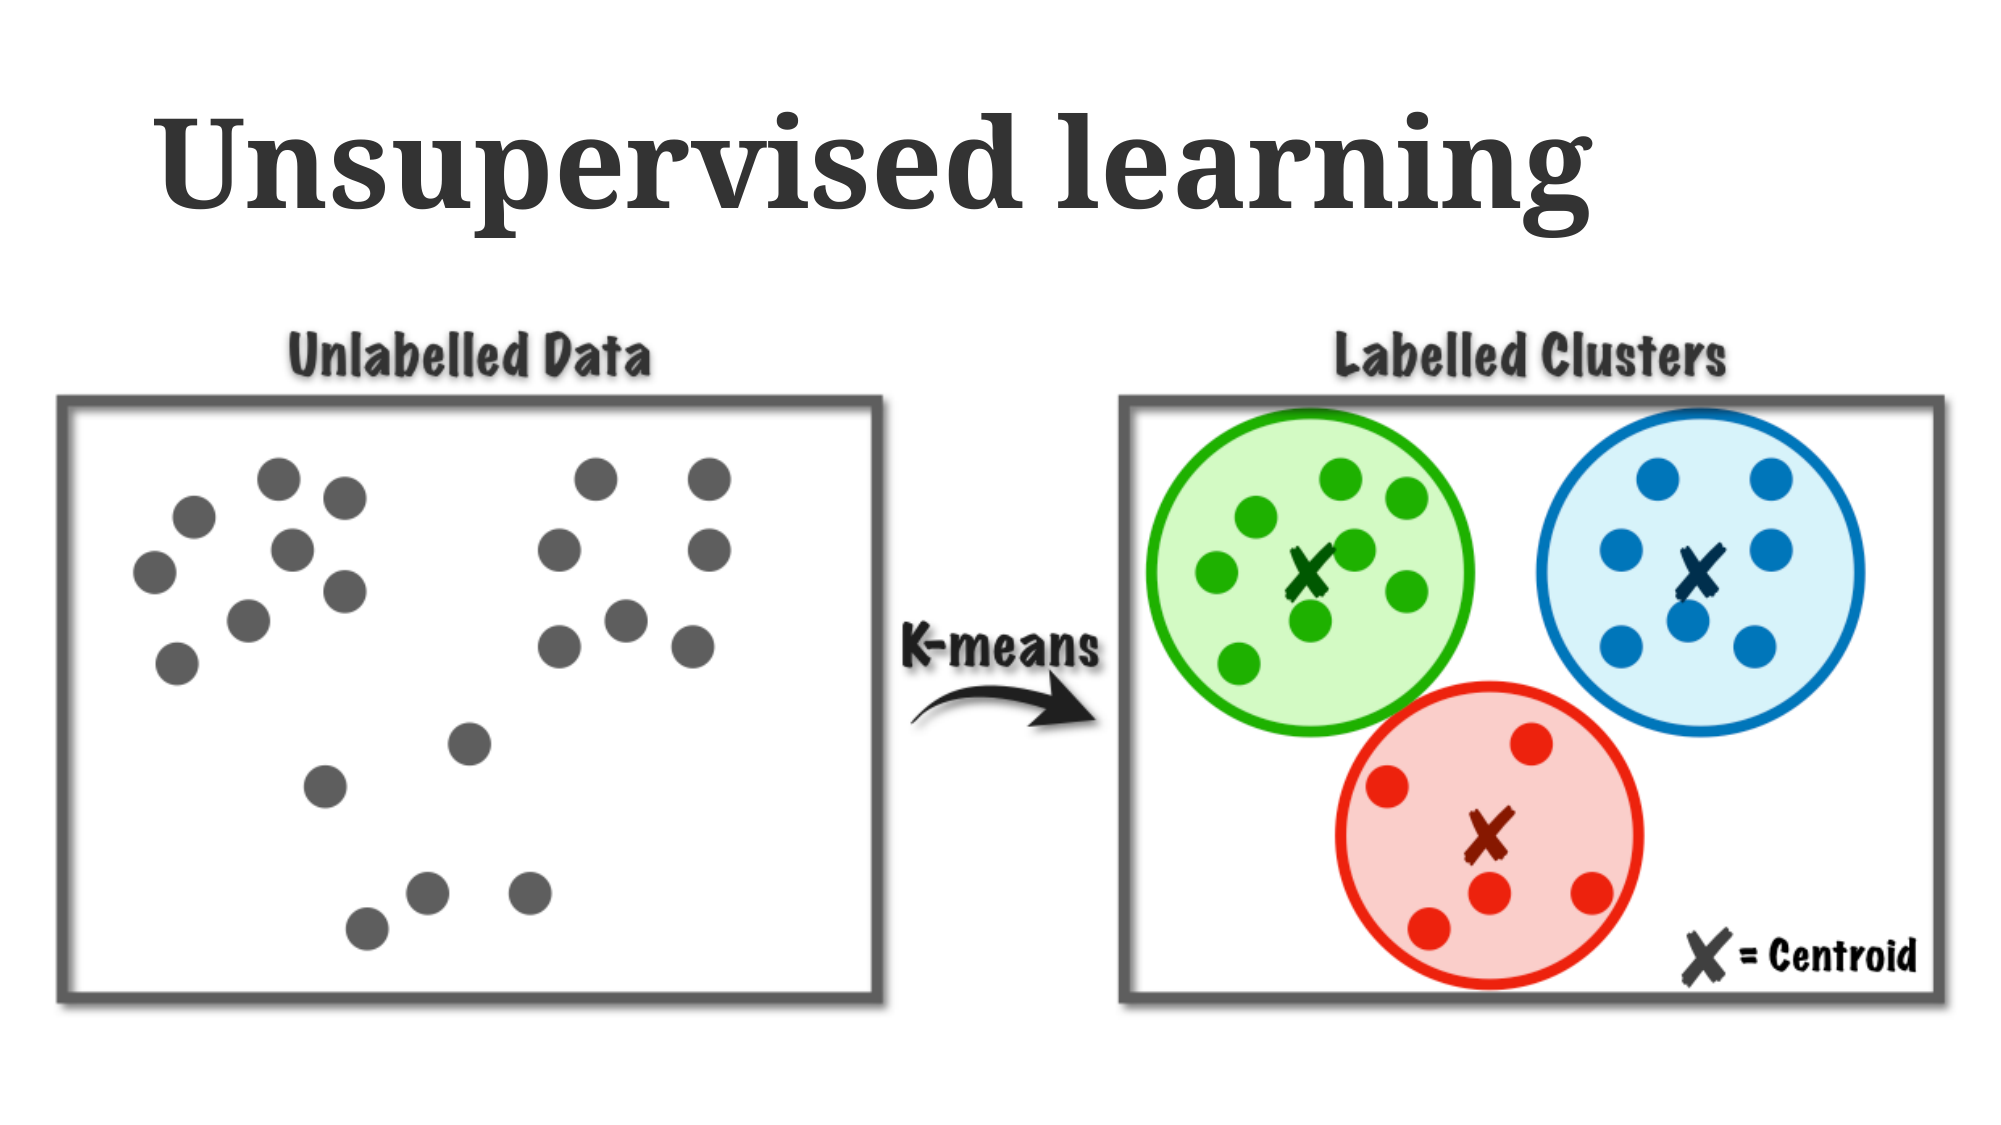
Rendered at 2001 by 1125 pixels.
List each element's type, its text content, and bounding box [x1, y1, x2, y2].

title Unsupervised learning [137, 59, 1863, 278]
picture [22, 296, 1958, 1103]
